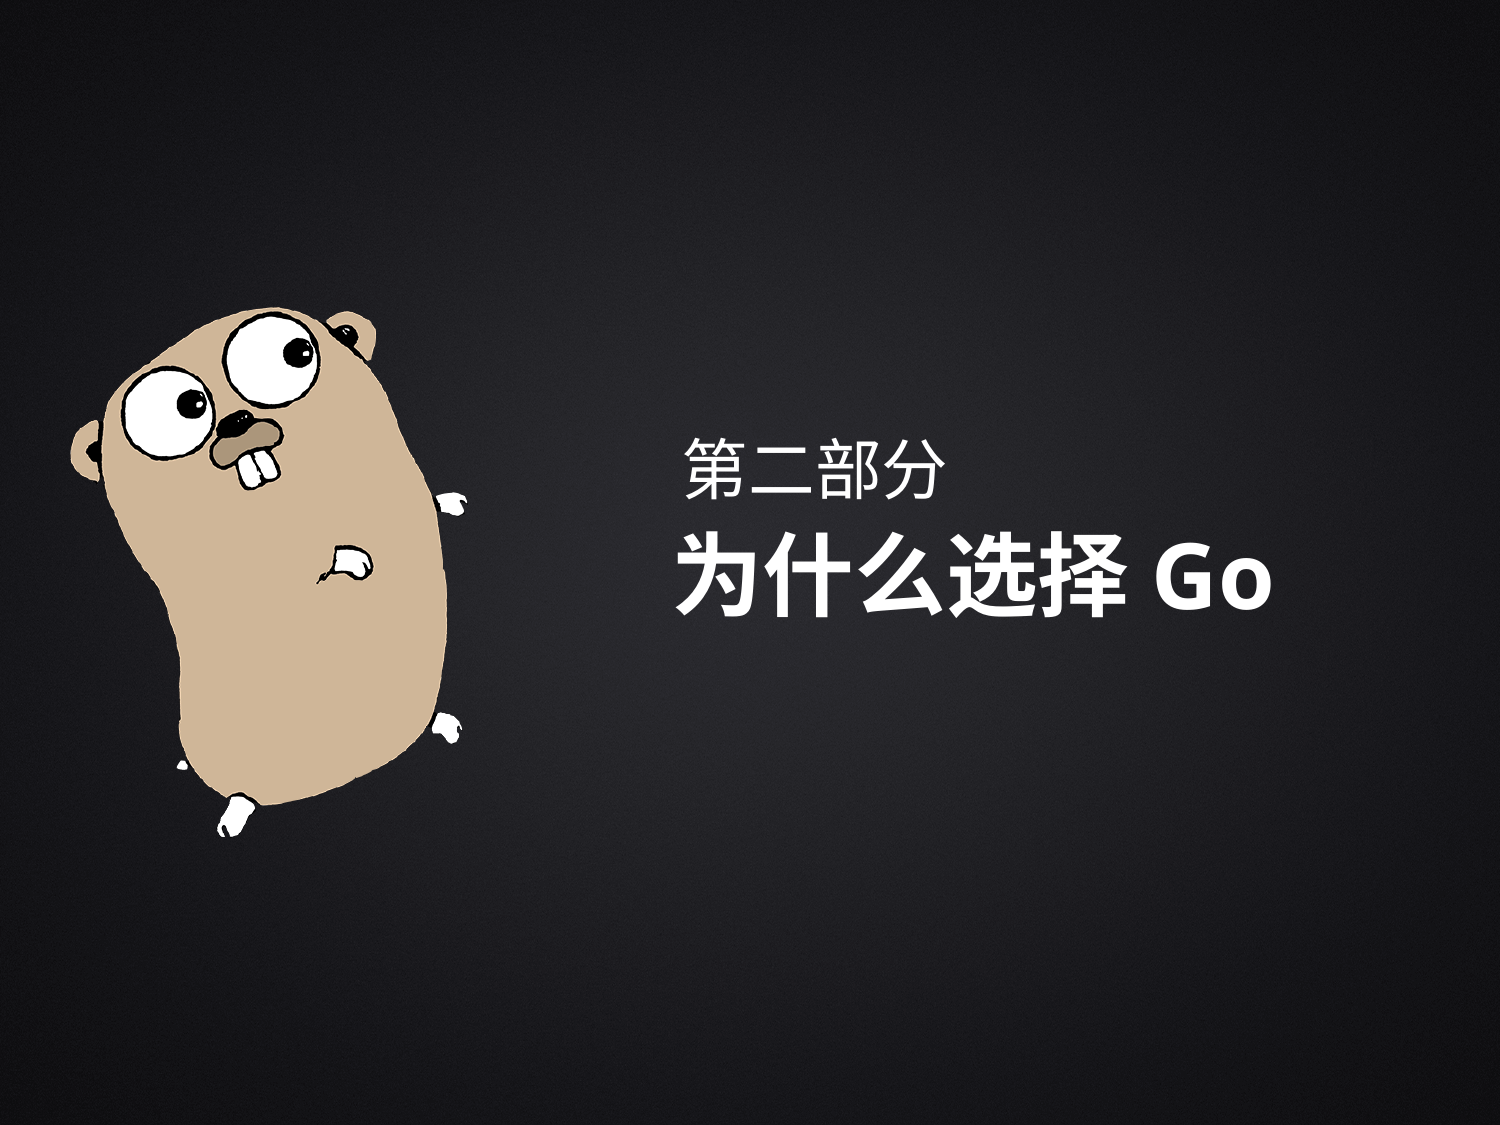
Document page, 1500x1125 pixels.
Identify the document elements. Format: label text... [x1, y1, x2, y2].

text_box 第二部分 [666, 420, 964, 516]
picture [0, 0, 1500, 1125]
text_box 为什么选择Go [656, 510, 1290, 636]
